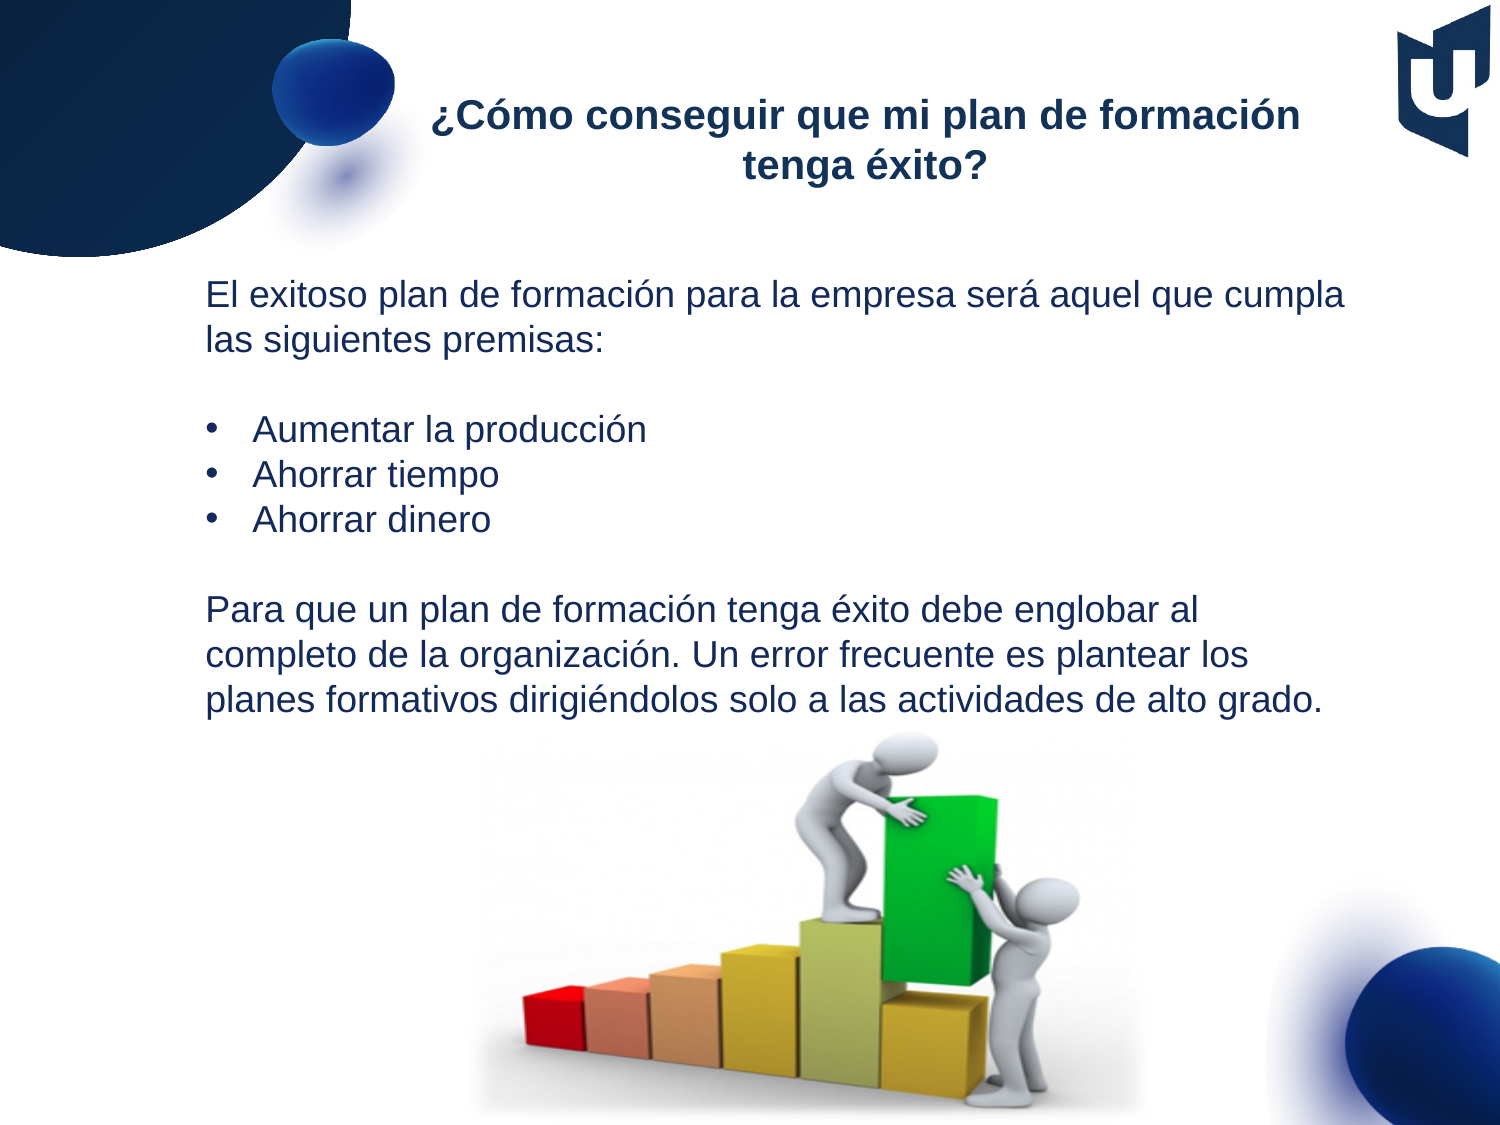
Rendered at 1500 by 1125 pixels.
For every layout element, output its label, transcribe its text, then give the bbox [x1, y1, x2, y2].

text_box [0, 0, 217, 258]
text_box El exitoso plan de formación para la empresa será aquel que cumpla las siguientes premisas: Aumentar la producción Ahorrar tiempo Ahorrar dinero Para que un plan de formación tenga éxito debe englobar al completo de la organización. Un error frecuente es plantear los planes formativos dirigiéndolos solo a las actividades de alto grado. [190, 262, 1369, 773]
picture [1386, 0, 1500, 162]
text_box ¿Cómo conseguir que mi plan de formación tenga éxito? [440, 80, 1369, 196]
picture [461, 723, 1500, 1125]
picture [217, 0, 440, 292]
